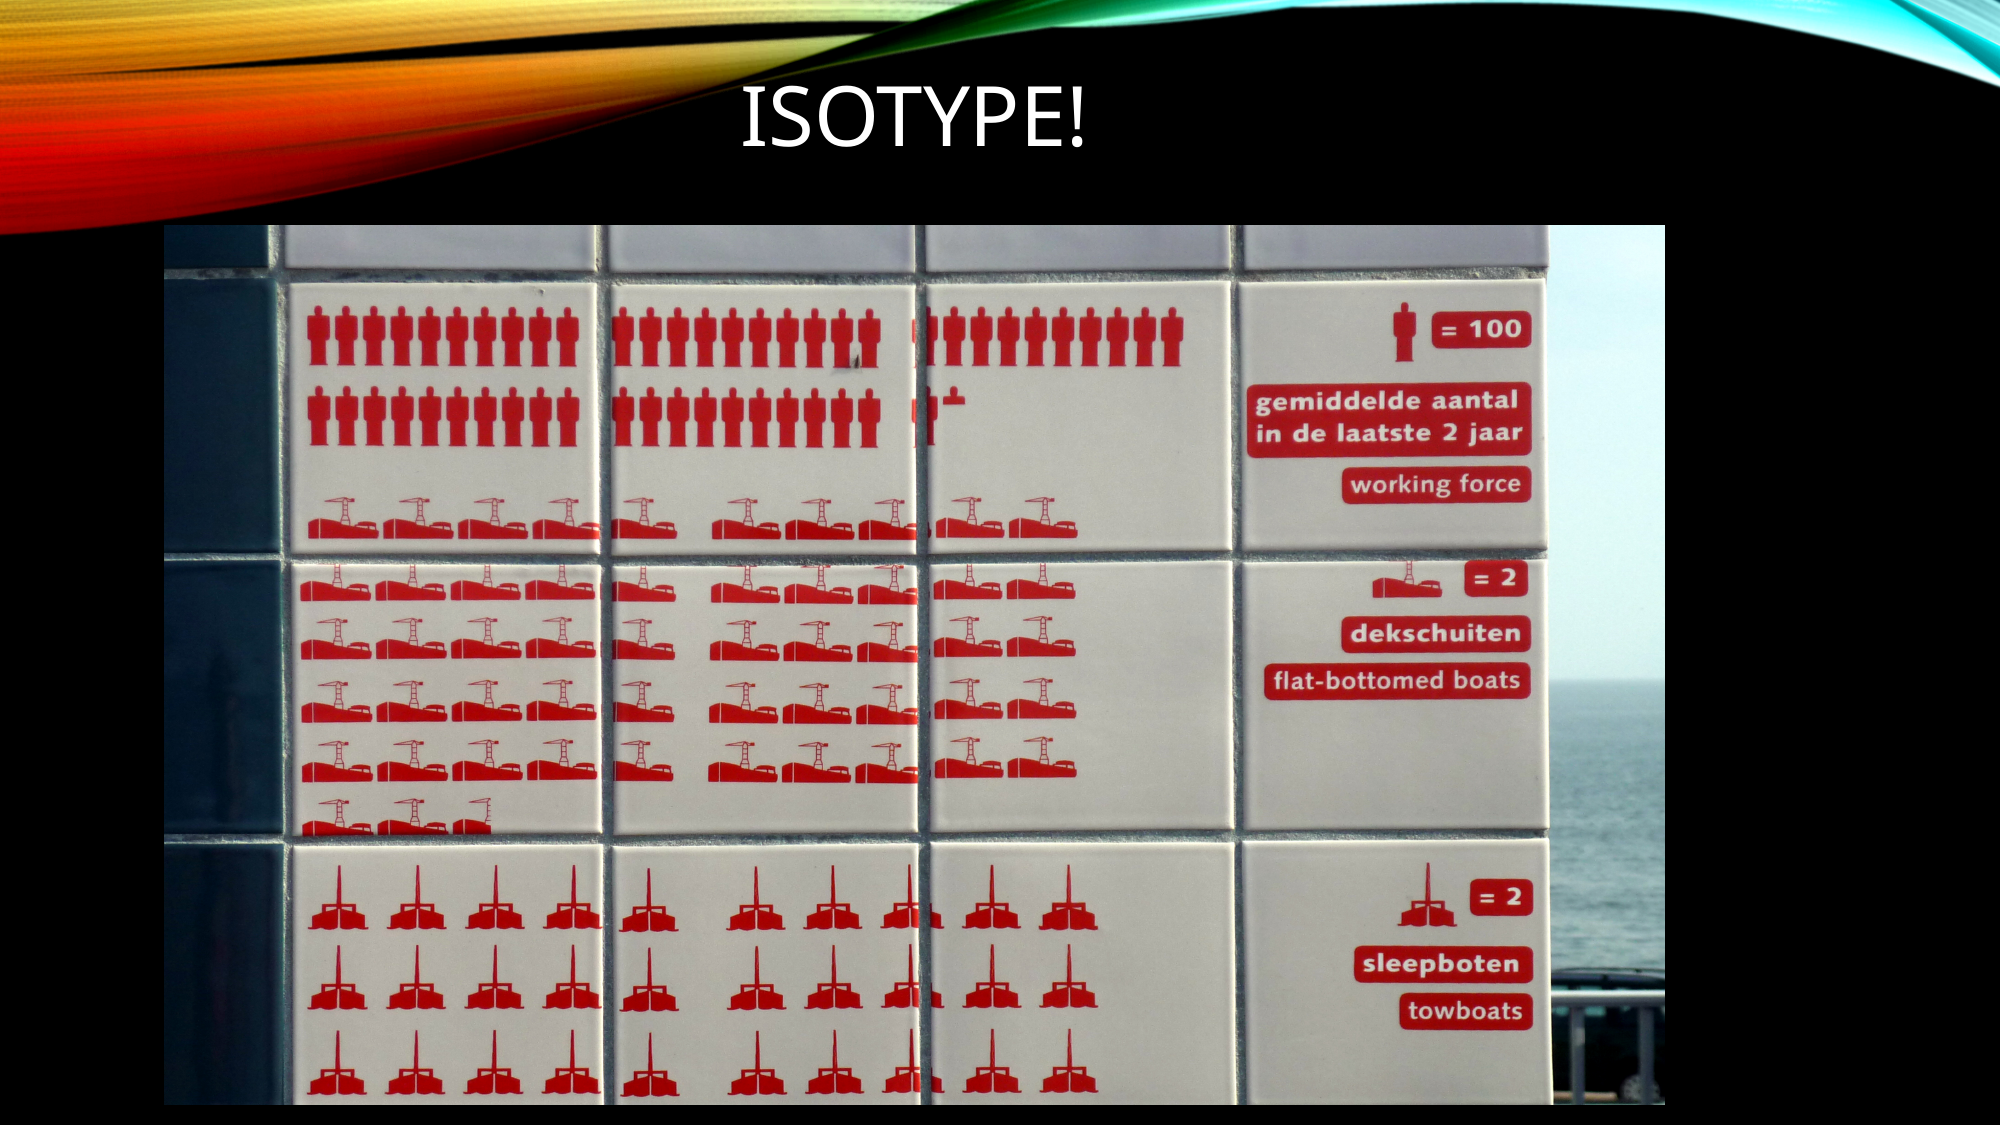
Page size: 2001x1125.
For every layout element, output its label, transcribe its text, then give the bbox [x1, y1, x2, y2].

text_box Isotype! [208, 13, 1621, 224]
picture [0, 0, 2000, 1105]
